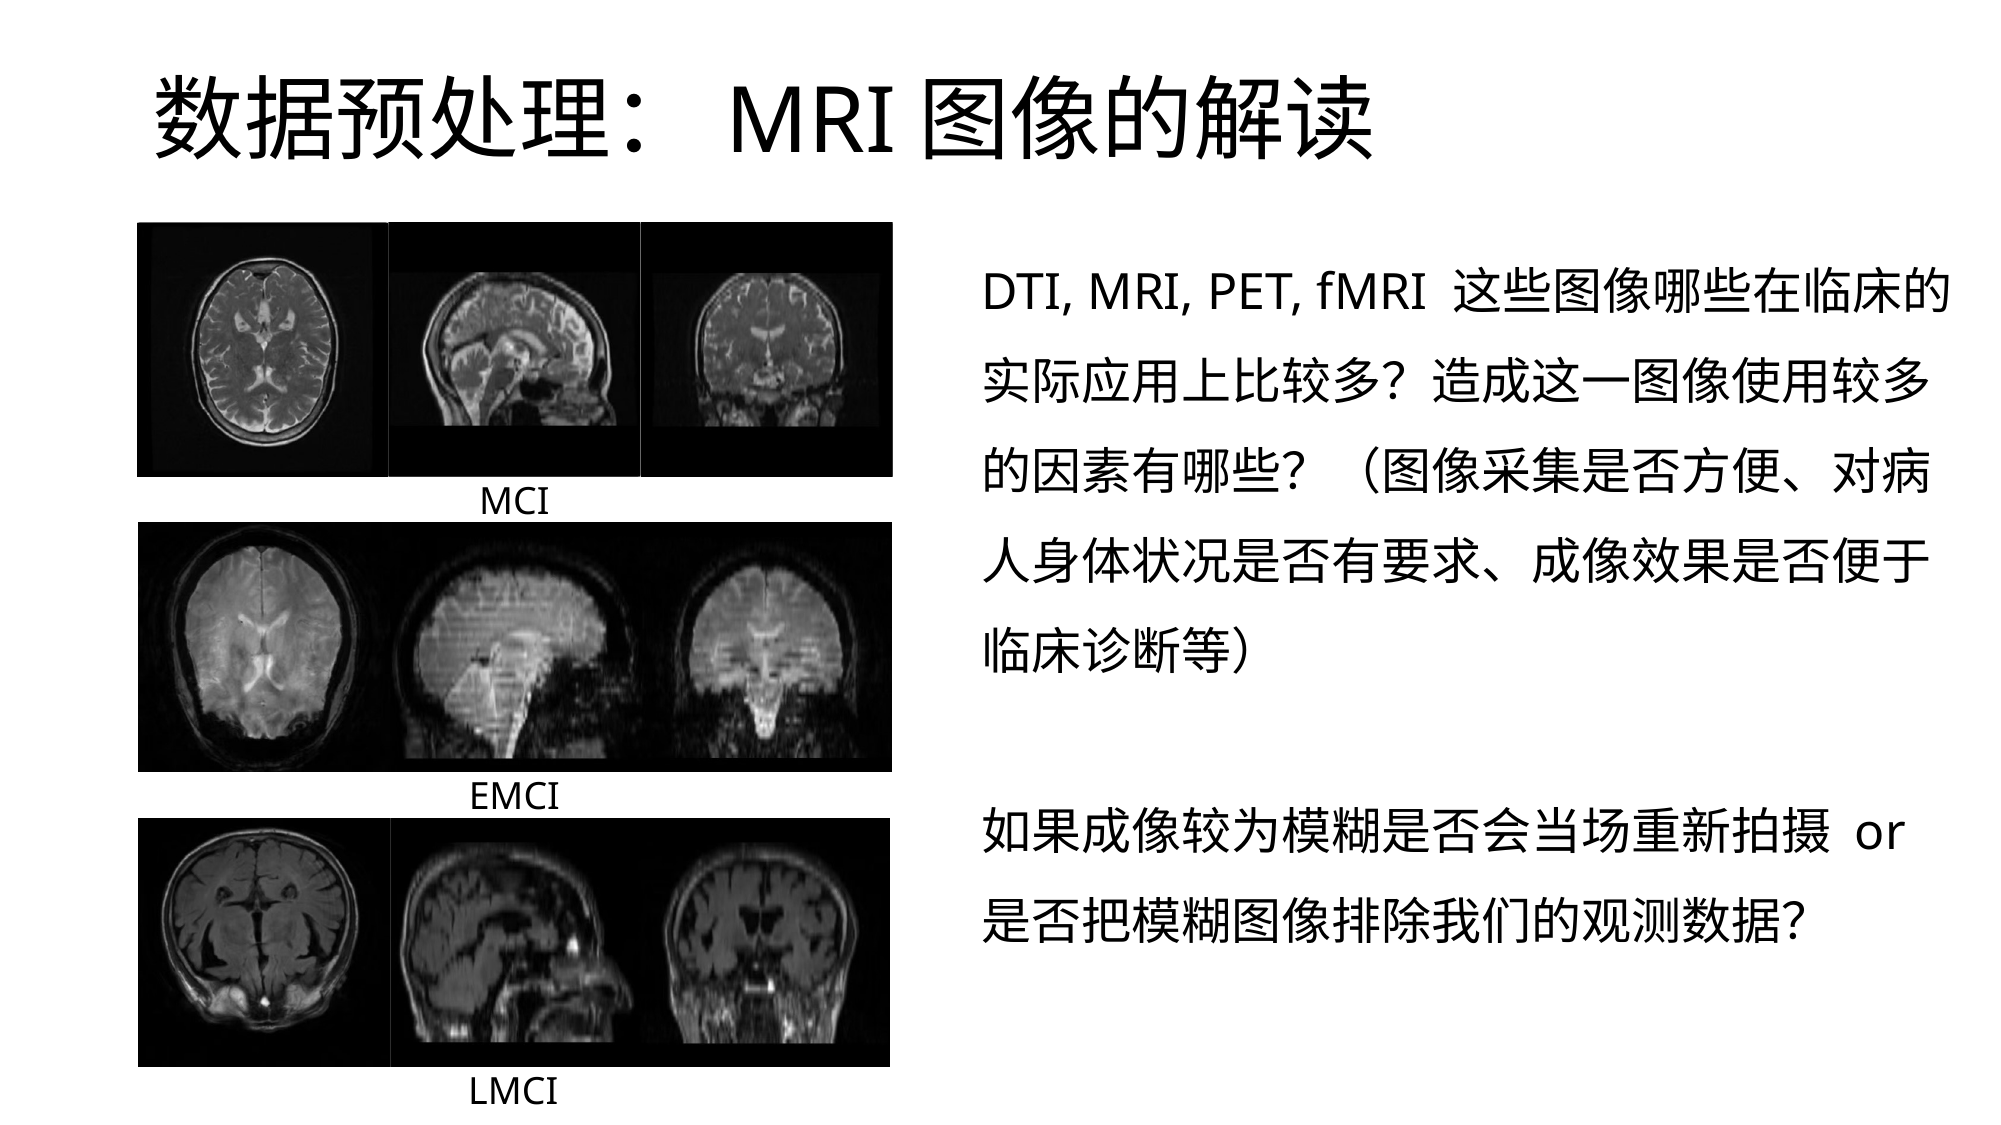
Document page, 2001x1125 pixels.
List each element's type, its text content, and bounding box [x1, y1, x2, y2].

text_box DTI, MRI, PET, fMRI 这些图像哪些在临床的实际应用上比较多？造成这一图像使用较多的因素有哪些？（图像采集是否方便、对病人身体状况是否有要求、成像效果是否便于临床诊断等） 如果成像较为模糊是否会当场重新拍摄 or 是否把模糊图像排除我们的观测数据？ [966, 222, 1971, 958]
text_box LMCI [372, 1067, 654, 1120]
text_box EMCI [373, 772, 655, 817]
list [137, 222, 893, 477]
picture [138, 817, 890, 1067]
title 数据预处理：MRI图像的解读 [137, 14, 1863, 232]
picture [138, 522, 892, 772]
text_box MCI [373, 477, 655, 522]
